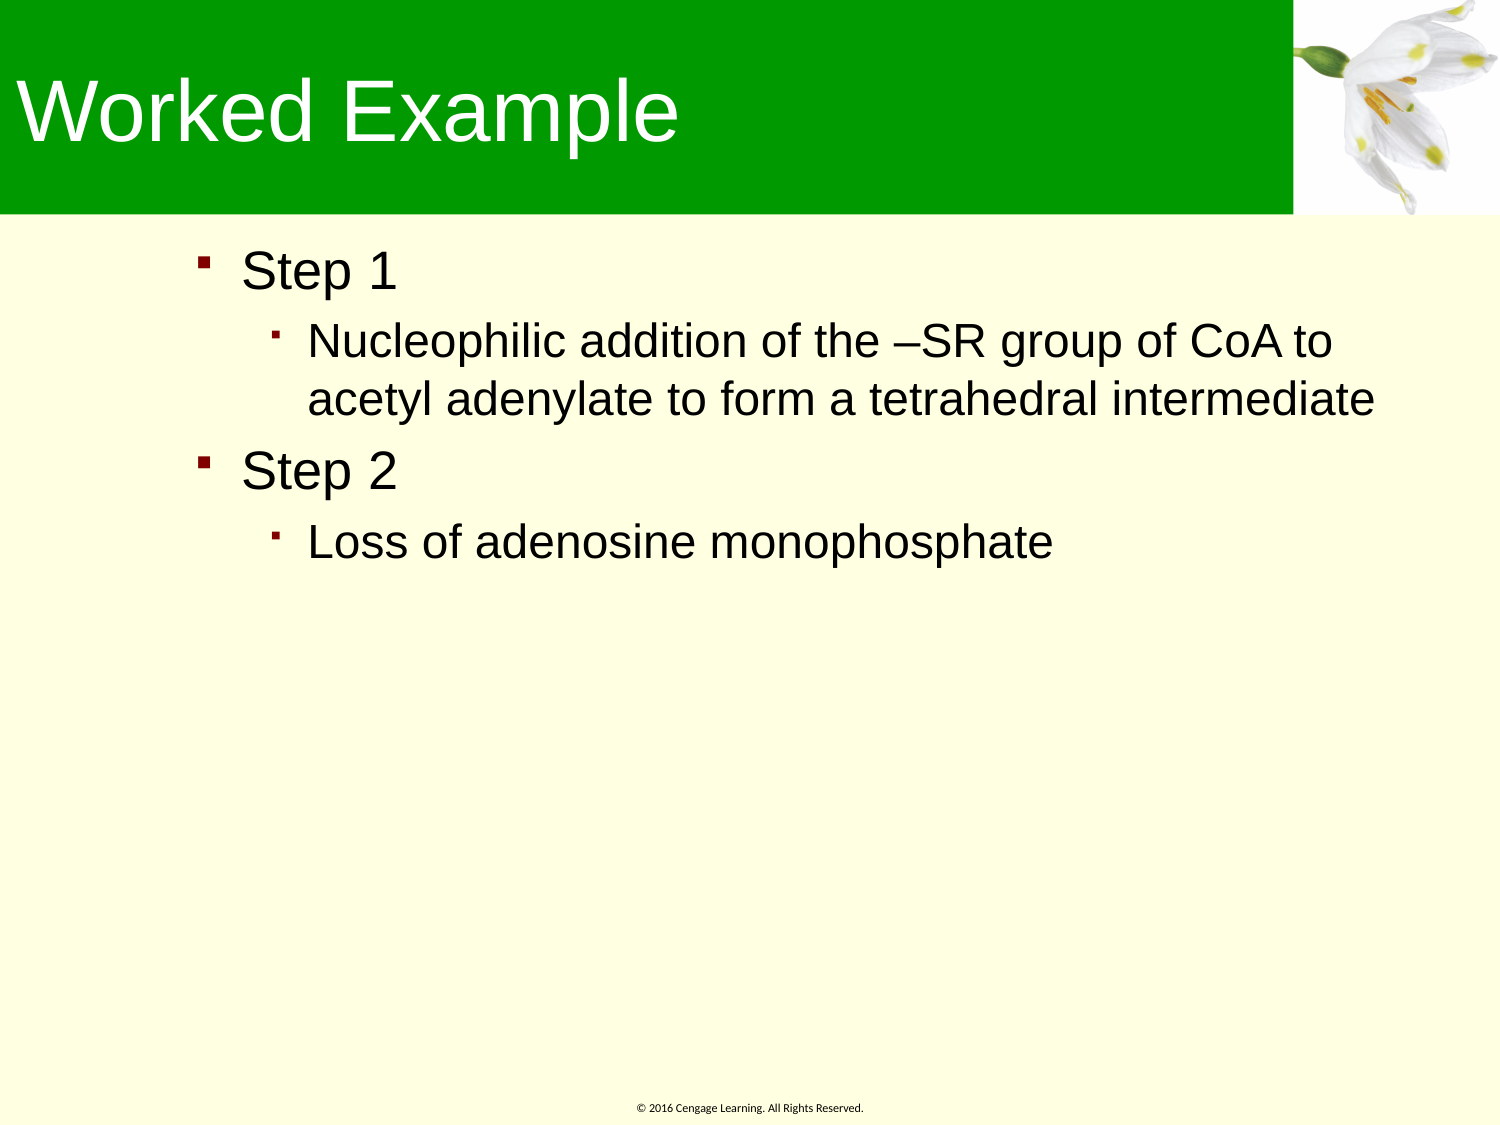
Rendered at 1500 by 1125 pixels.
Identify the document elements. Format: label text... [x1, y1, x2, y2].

picture [1293, 0, 1500, 215]
title Worked Example [0, 0, 1288, 213]
list Step 1 Nucleophilic addition of the –SR group of CoA to acetyl adenylate to form a tetrahedral intermediate Step 2 Loss of adenosine monophosphate [103, 227, 1450, 1065]
